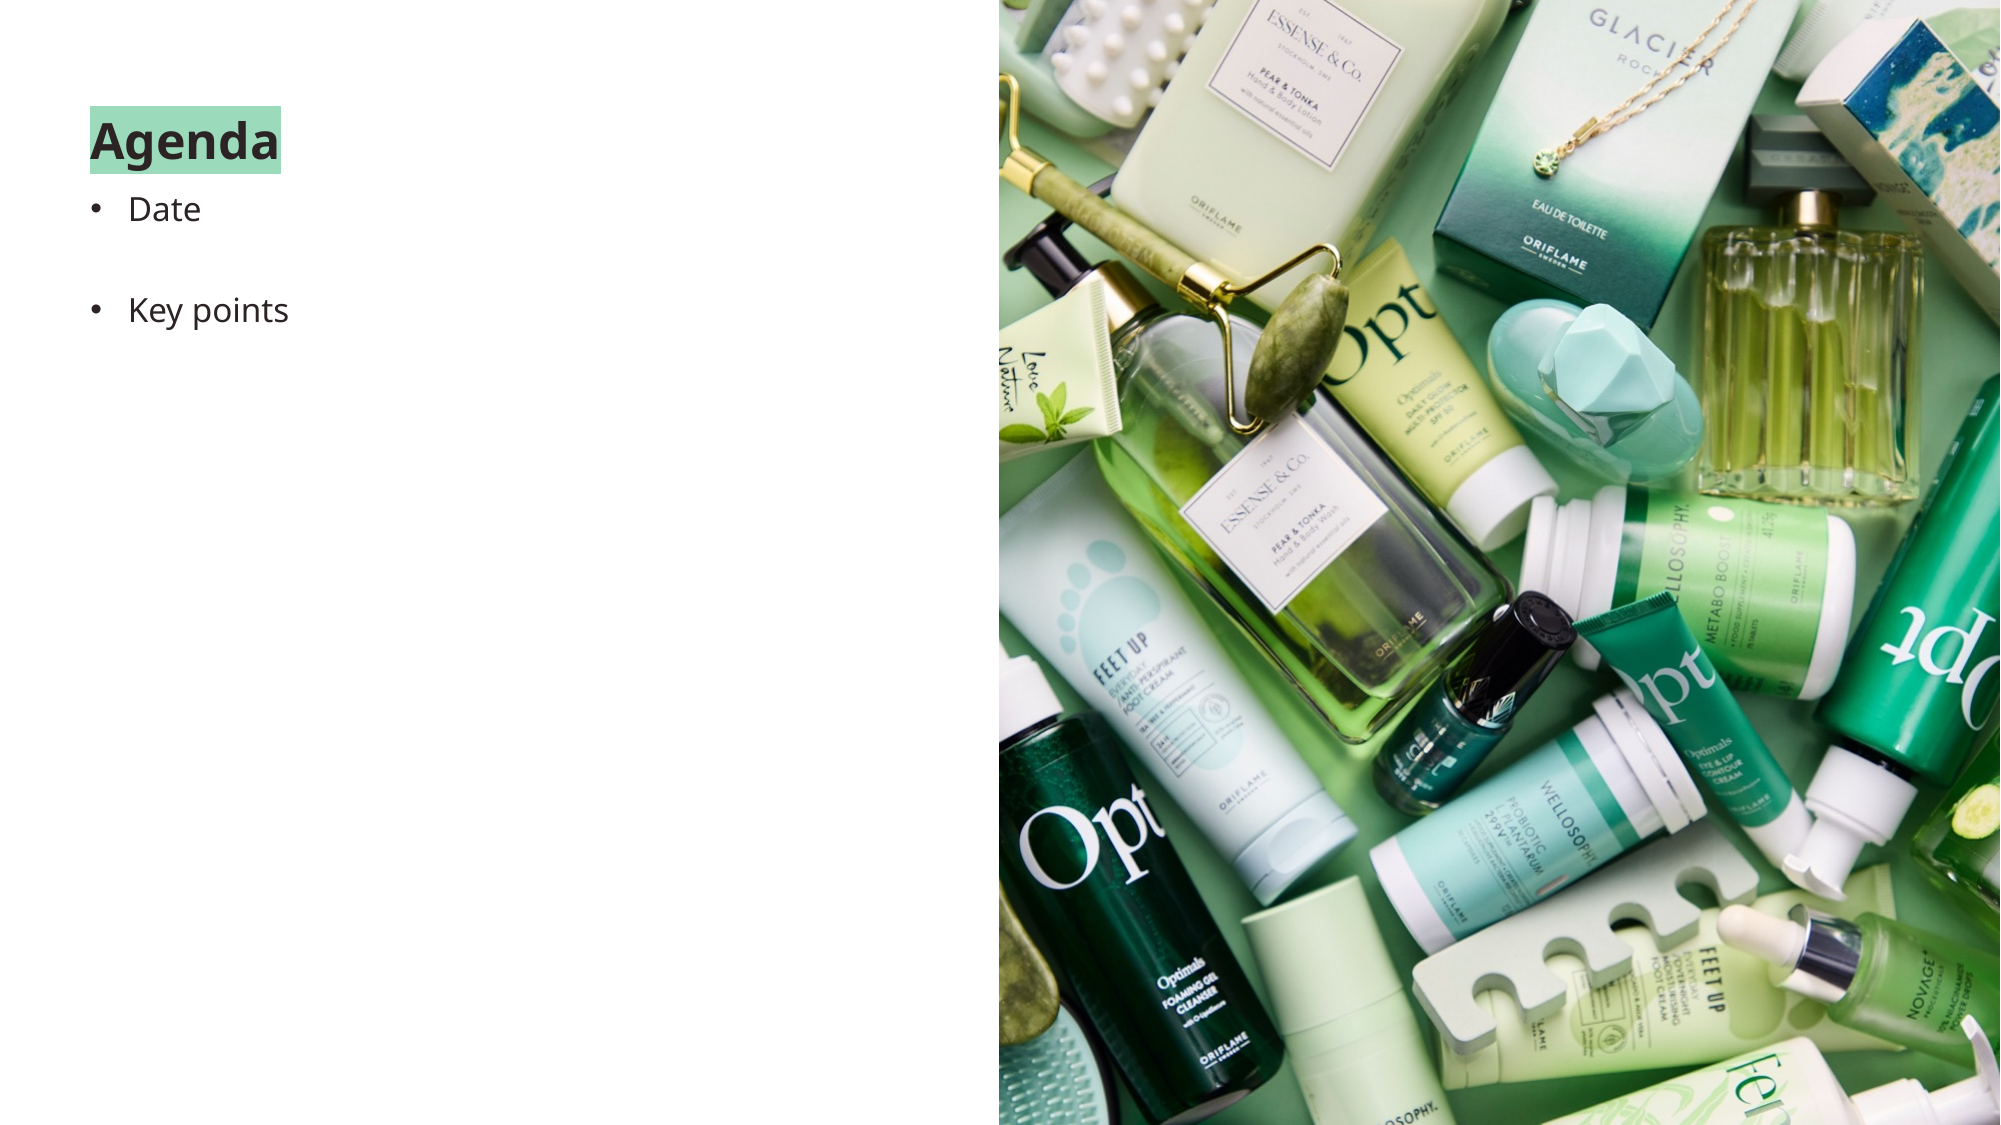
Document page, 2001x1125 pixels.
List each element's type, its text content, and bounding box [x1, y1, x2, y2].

picture [999, 0, 2000, 1125]
list Key points [90, 284, 929, 941]
list Date [90, 183, 929, 245]
title Agenda [90, 115, 929, 171]
